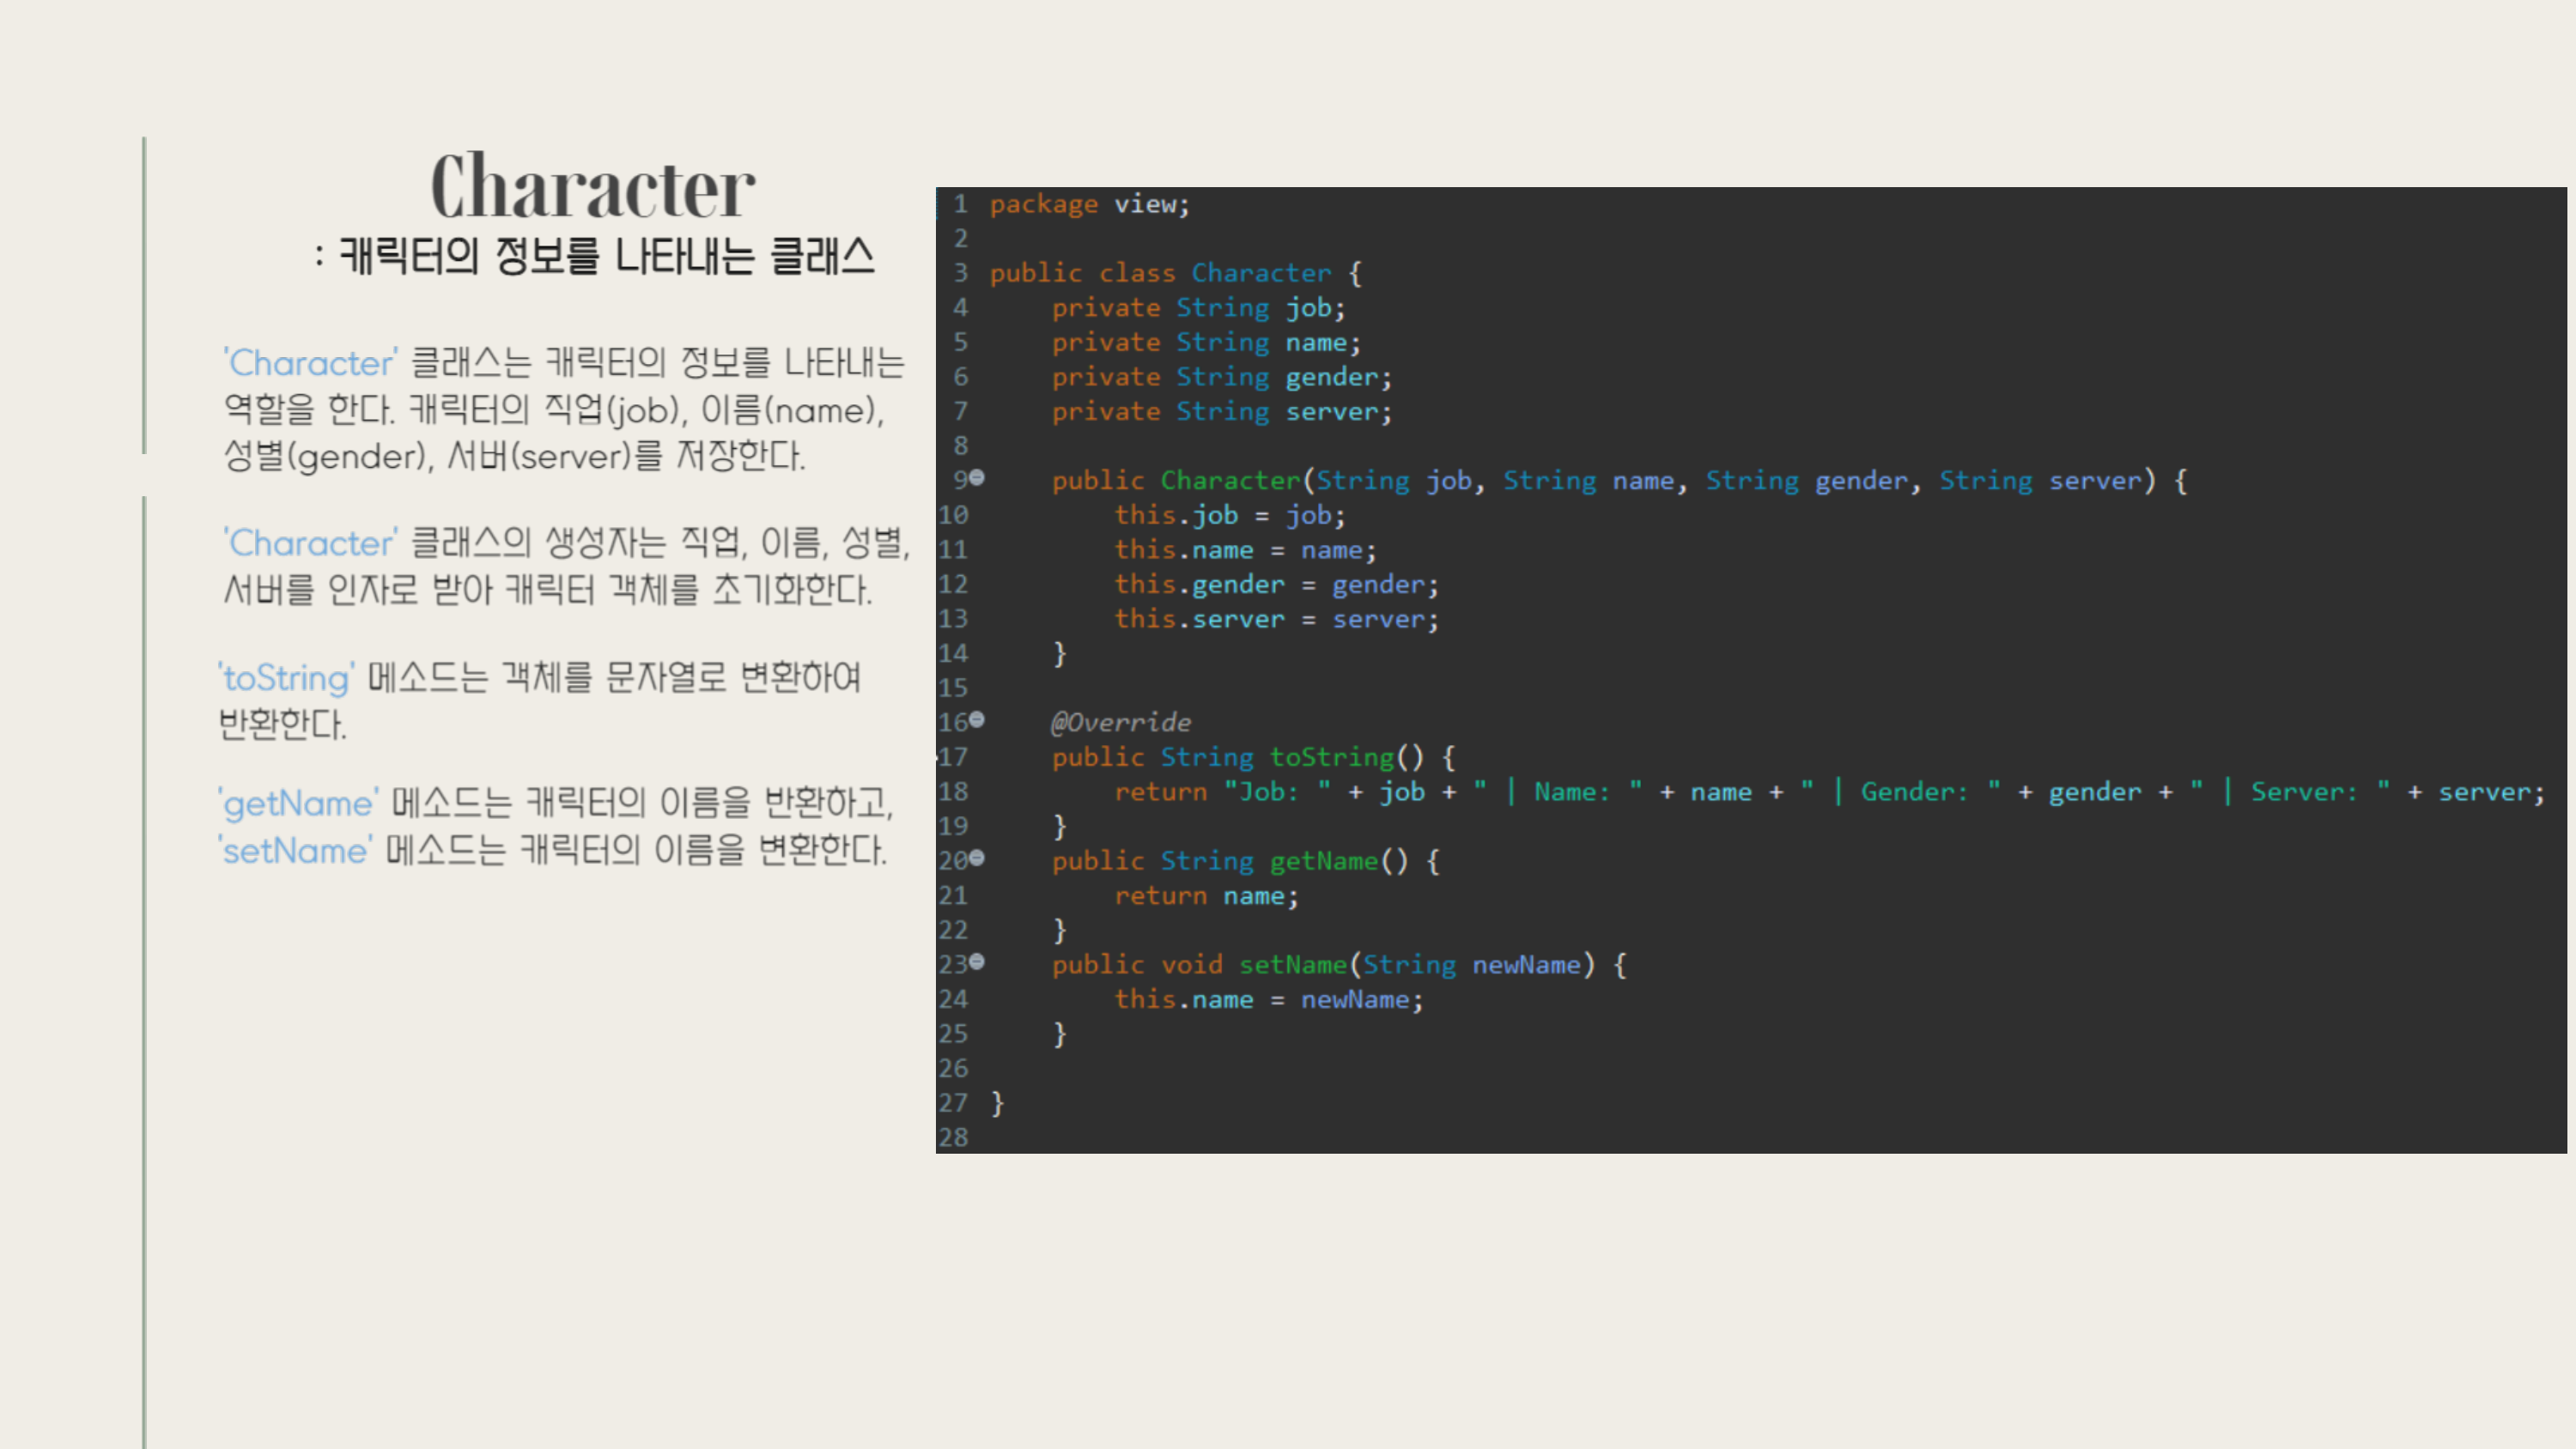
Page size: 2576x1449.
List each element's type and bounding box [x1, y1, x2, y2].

picture [216, 784, 930, 871]
picture [142, 495, 147, 1449]
picture [142, 136, 147, 454]
picture [216, 144, 2567, 1154]
picture [216, 658, 930, 745]
